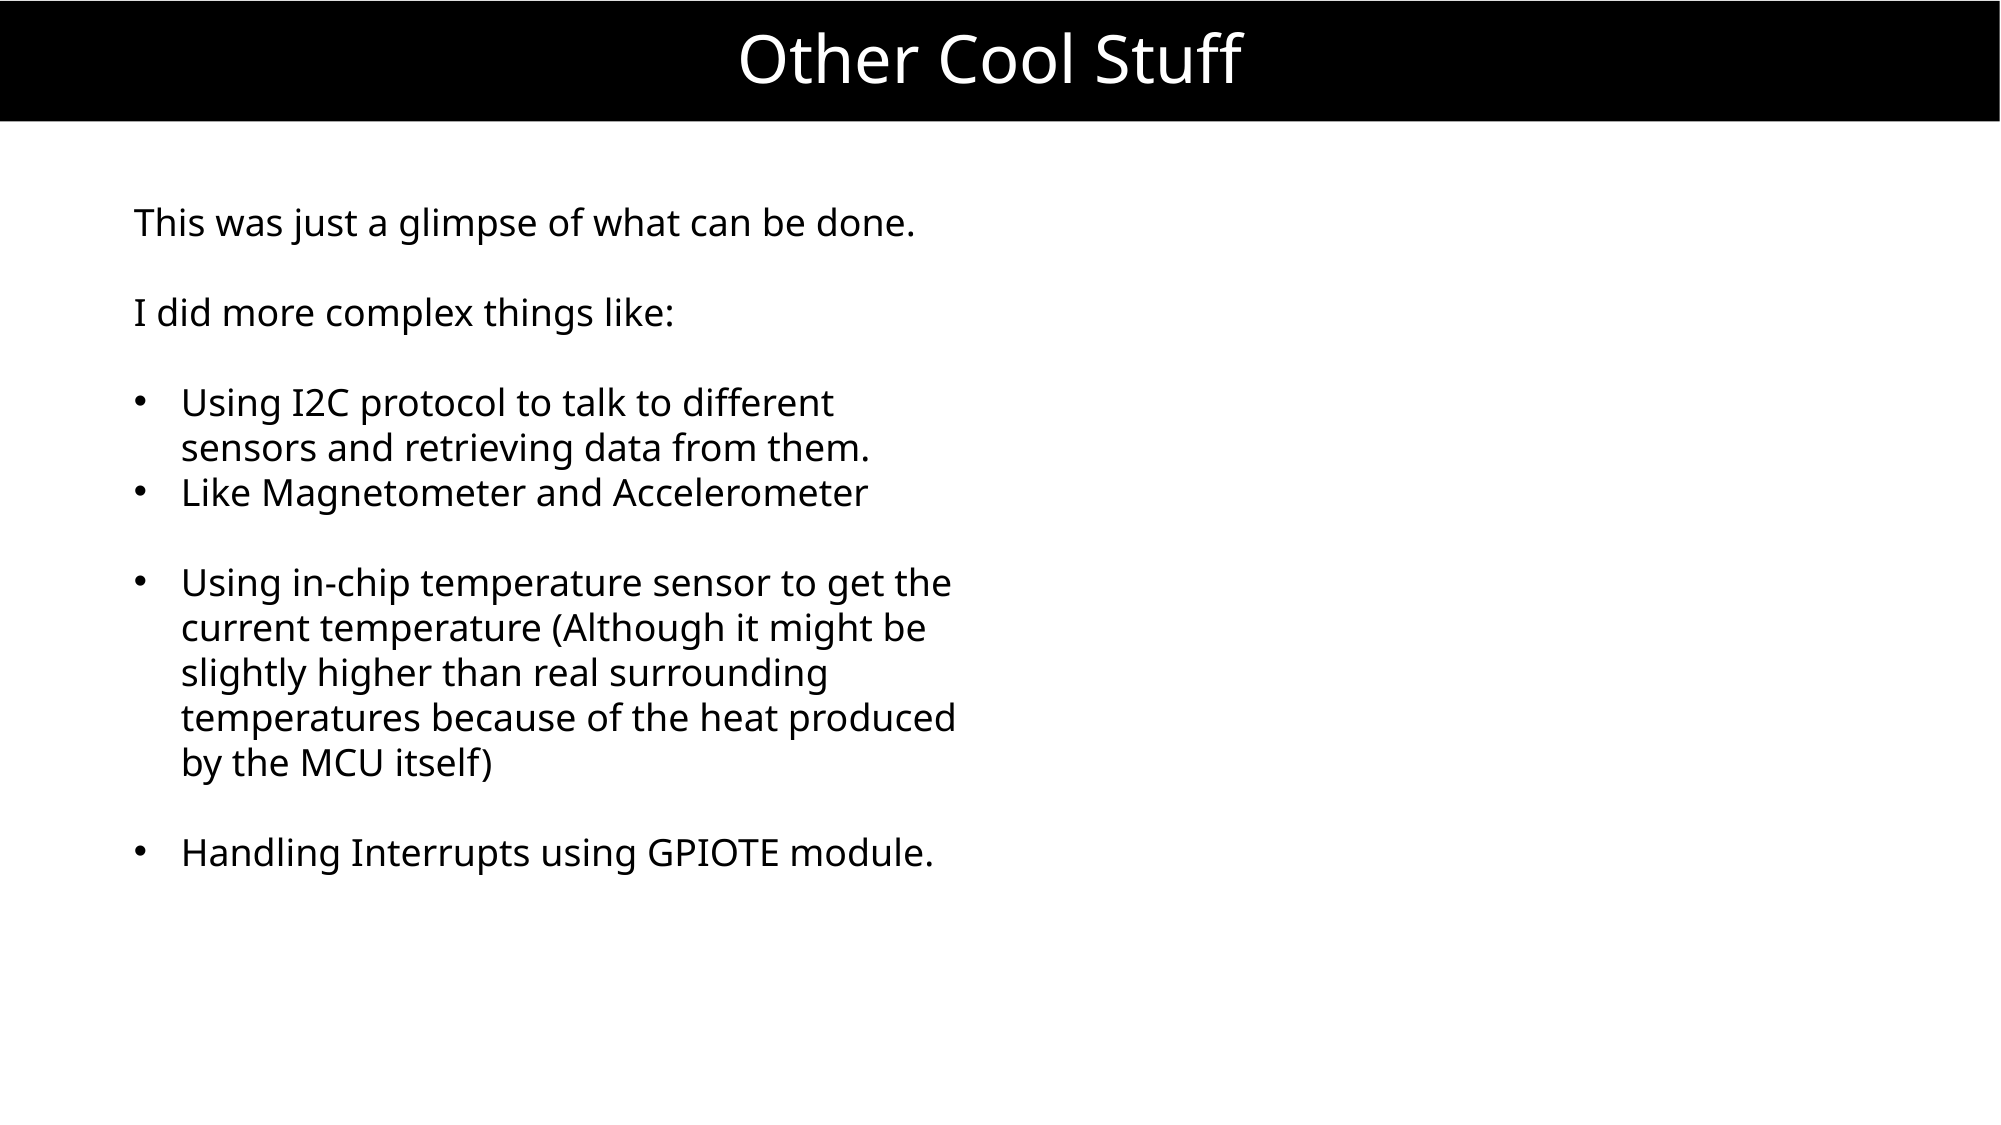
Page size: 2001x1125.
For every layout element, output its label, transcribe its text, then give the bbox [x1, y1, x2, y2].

text_box [0, 0, 2000, 123]
text_box This was just a glimpse of what can be done. I did more complex things like: Using I2C protocol to talk to different sensors and retrieving data from them. Like Magnetometer and Accelerometer Using in-chip temperature sensor to get the current temperature (Although it might be slightly higher than real surrounding temperatures because of the heat produced by the MCU itself) Handling Interrupts using GPIOTE module. [119, 191, 977, 926]
title Other Cool Stuff [70, 1, 1910, 124]
